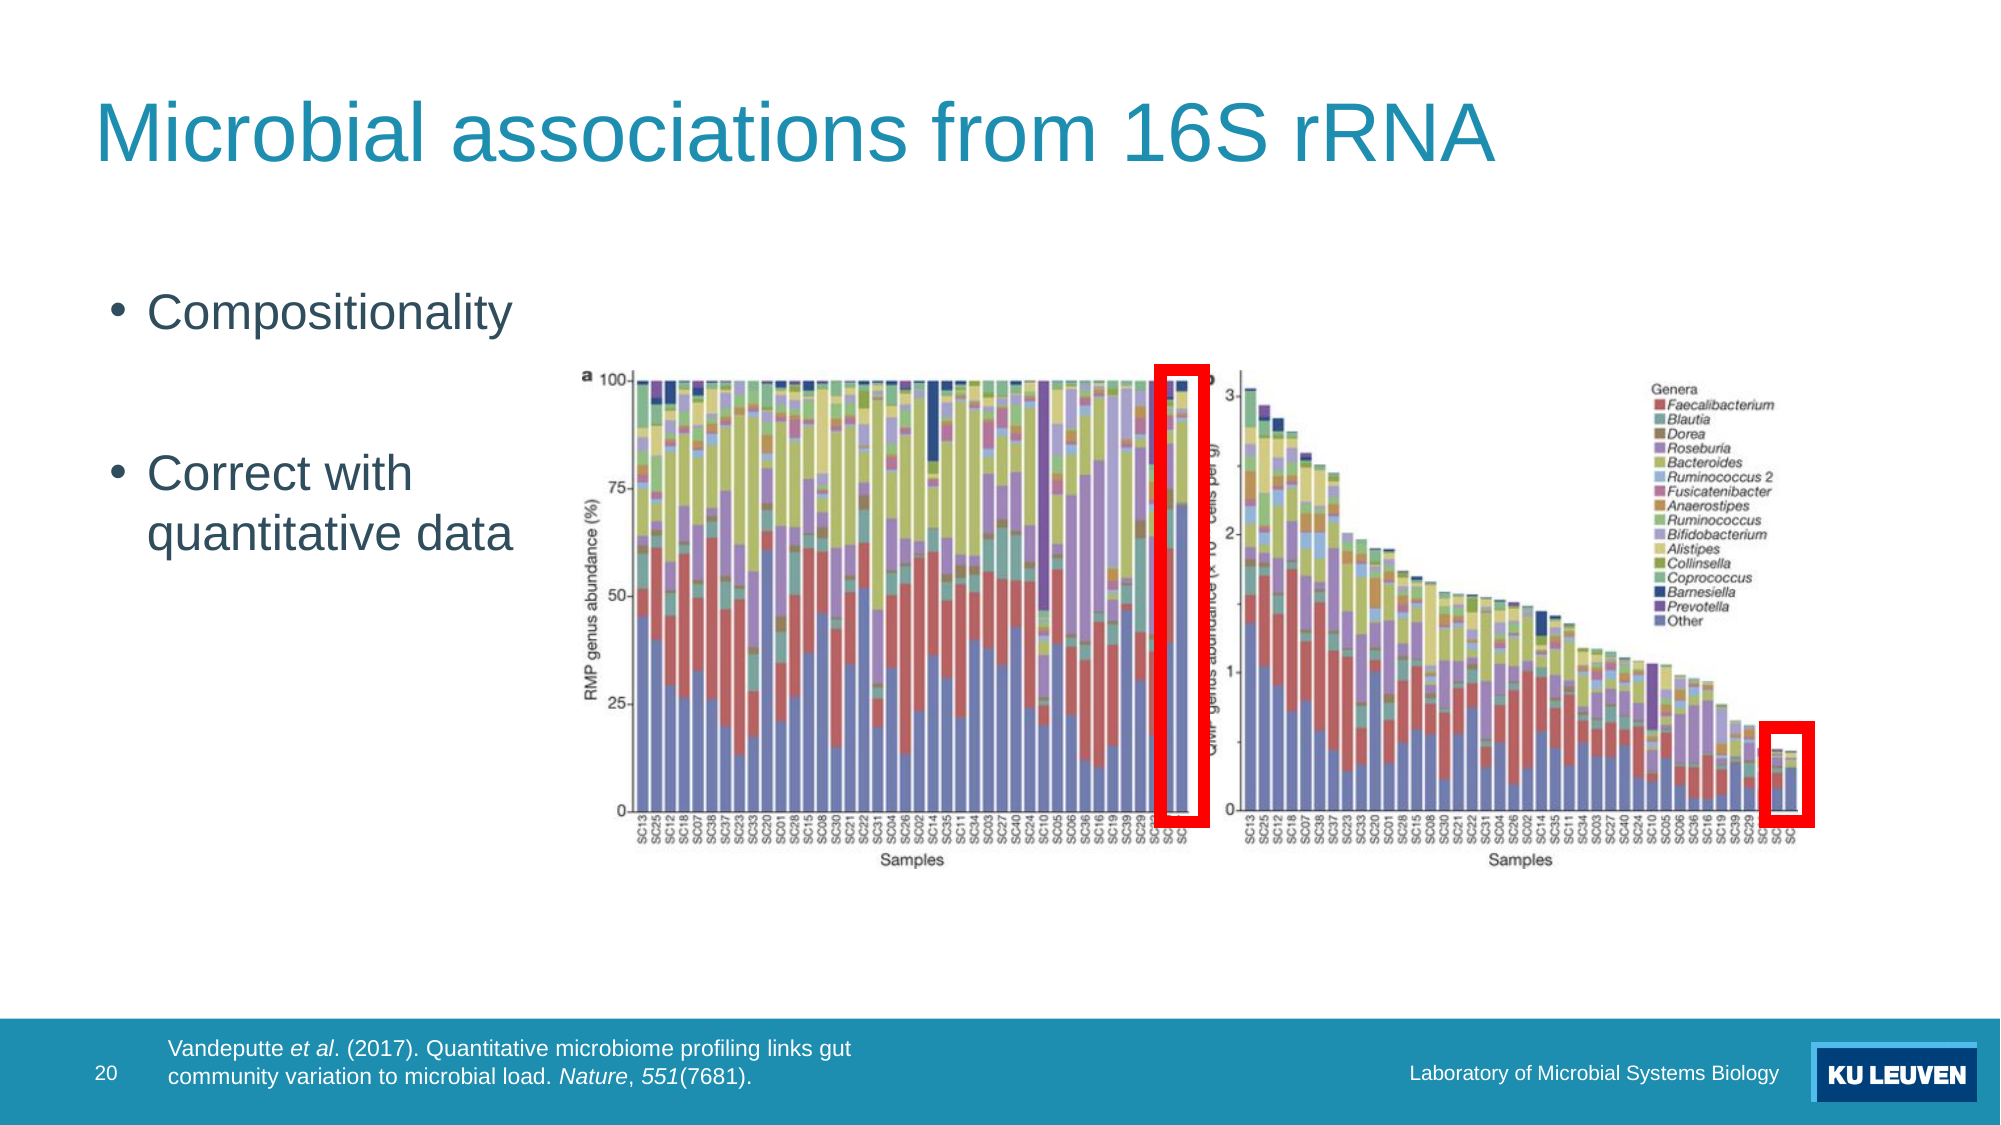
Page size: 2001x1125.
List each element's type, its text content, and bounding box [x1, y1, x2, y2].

text_box Compositionality Correct with quantitative data [94, 271, 1906, 1004]
text_box Vandeputte et al. (2017). Quantitative microbiome profiling links gut community variation to microbial load. Nature, 551(7681). [153, 1026, 977, 1097]
picture [1811, 1042, 1977, 1102]
footer Laboratory of Microbial Systems Biology [989, 1018, 1809, 1125]
title Microbial associations from 16S rRNA [94, 33, 1906, 223]
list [582, 370, 1798, 869]
slide_number 20 [94, 1018, 201, 1125]
